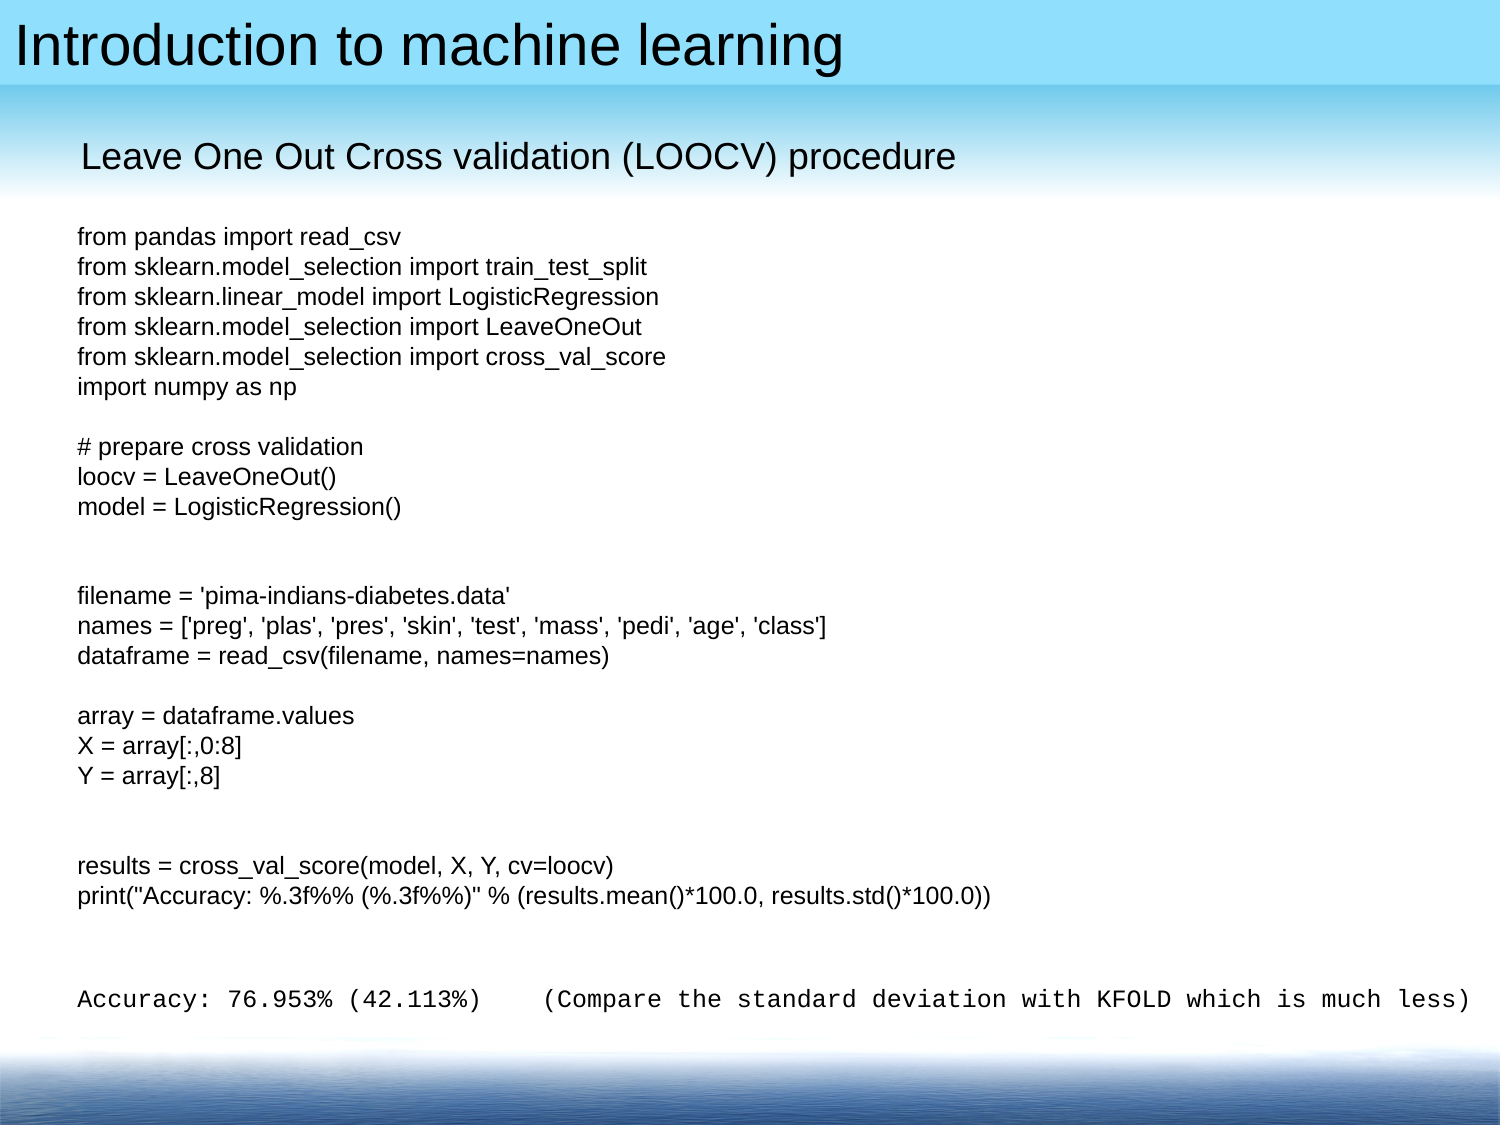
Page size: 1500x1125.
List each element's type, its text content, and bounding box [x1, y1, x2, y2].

text_box Accuracy: 76.953% (42.113%) (Compare the standard deviation with KFOLD which is much less) [77, 982, 1473, 1013]
text_box Leave One Out Cross validation (LOOCV) procedure [66, 124, 1425, 185]
picture [0, 1037, 1500, 1125]
text_box from pandas import read_csv from sklearn.model_selection import train_test_split from sklearn.linear_model import LogisticRegression from sklearn.model_selection import LeaveOneOut from sklearn.model_selection import cross_val_score import numpy as np # prepare cross validation loocv = LeaveOneOut() model = LogisticRegression() filename = 'pima-indians-diabetes.data' names = ['preg', 'plas', 'pres', 'skin', 'test', 'mass', 'pedi', 'age', 'class'] dataframe = read_csv(filename, names=names) array = dataframe.values X = array[:,0:8] Y = array[:,8] results = cross_val_score(model, X, Y, cv=loocv) print("Accuracy: %.3f%% (%.3f%%)" % (results.mean()*100.0, results.std()*100.0)) [62, 213, 1450, 917]
